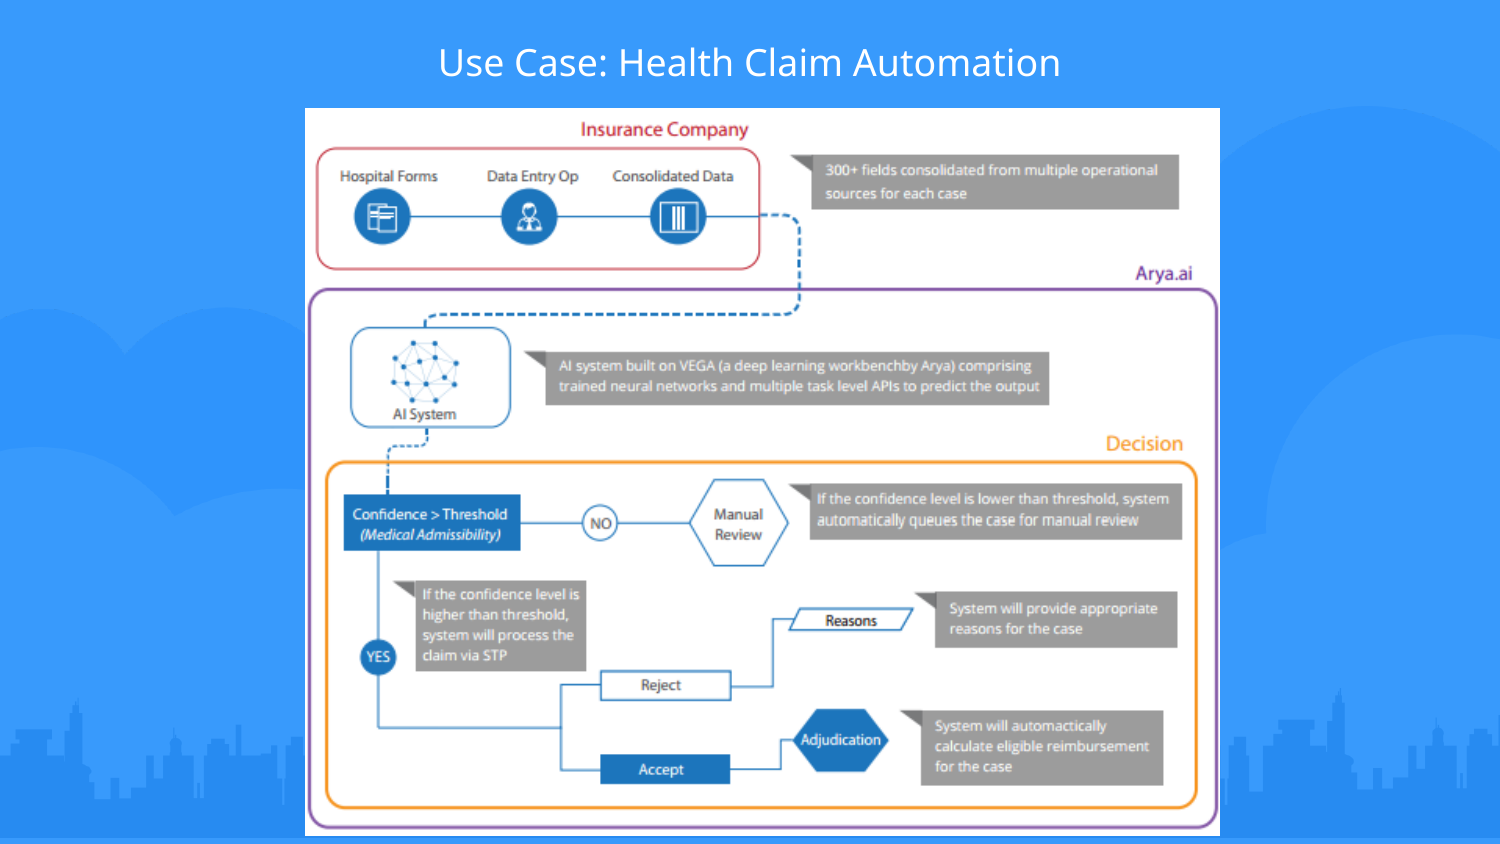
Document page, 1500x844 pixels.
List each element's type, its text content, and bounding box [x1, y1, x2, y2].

text_box Use Case: Health Claim Automation [5, 0, 1494, 104]
picture [0, 105, 1500, 839]
